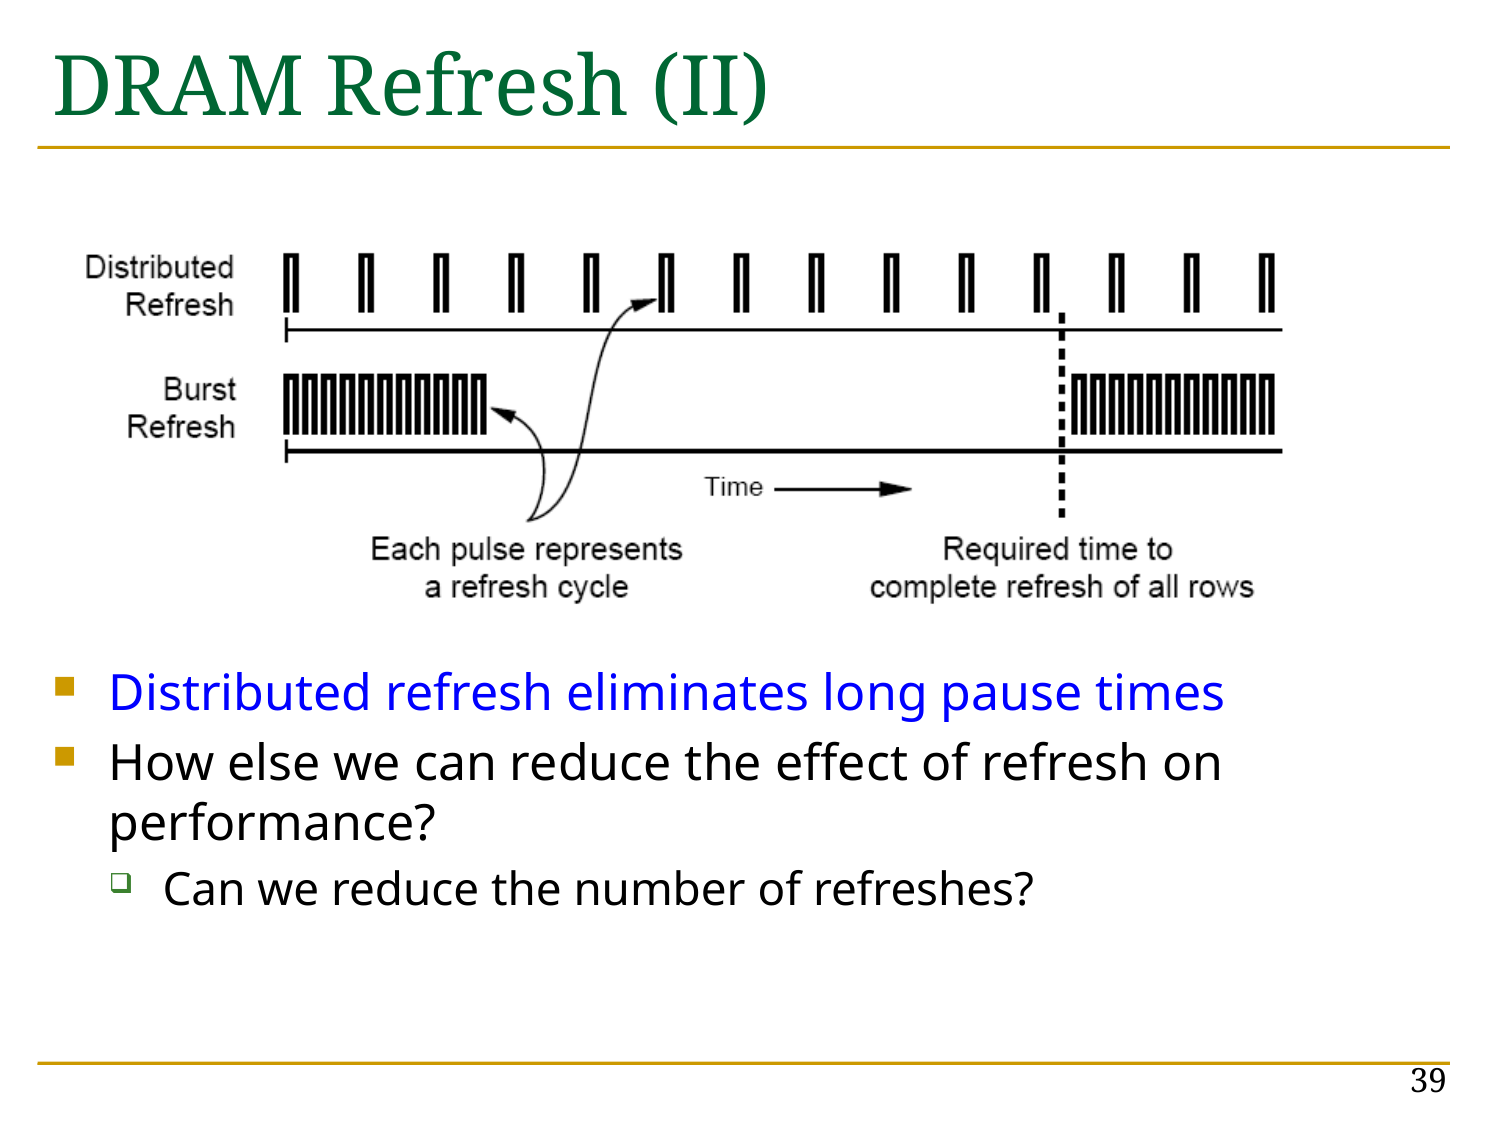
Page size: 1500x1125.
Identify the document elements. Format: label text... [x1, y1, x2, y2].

slide_number 39 [1111, 1036, 1462, 1112]
list Distributed refresh eliminates long pause times How else we can reduce the effect of refresh on performance? Can we reduce the number of refreshes? [37, 163, 1450, 1016]
picture [60, 218, 1303, 615]
title DRAM Refresh (II) [37, 24, 1450, 163]
